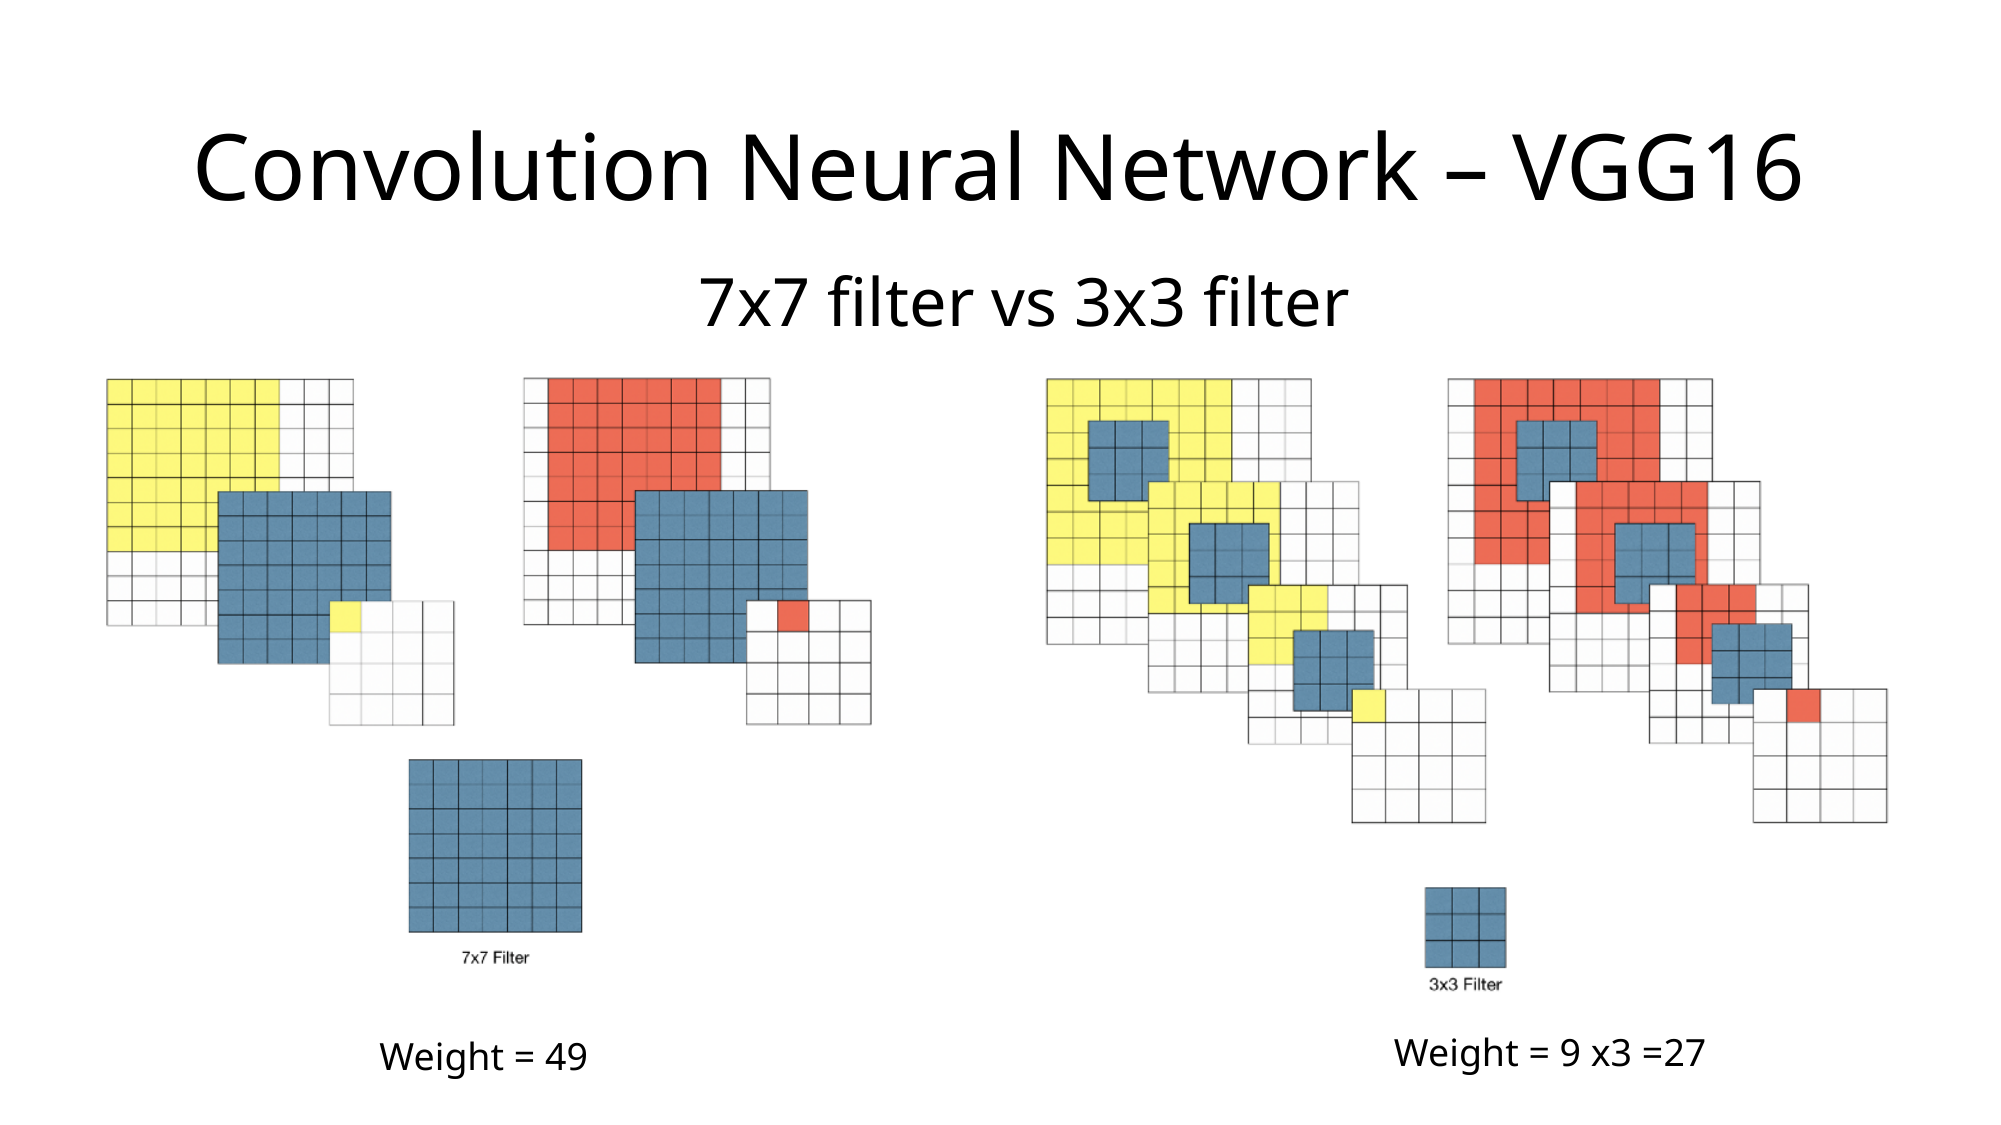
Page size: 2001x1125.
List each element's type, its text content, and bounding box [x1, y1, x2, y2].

text_box Weight = 49 [364, 1025, 621, 1086]
text_box Convolution Neural Network – VGG16 [137, 62, 1863, 280]
picture [1016, 349, 1913, 1023]
picture [61, 349, 898, 978]
text_box Weight = 9 x3 =27 [1379, 1023, 1786, 1082]
text_box 7x7 filter vs 3x3 filter [162, 196, 1888, 414]
